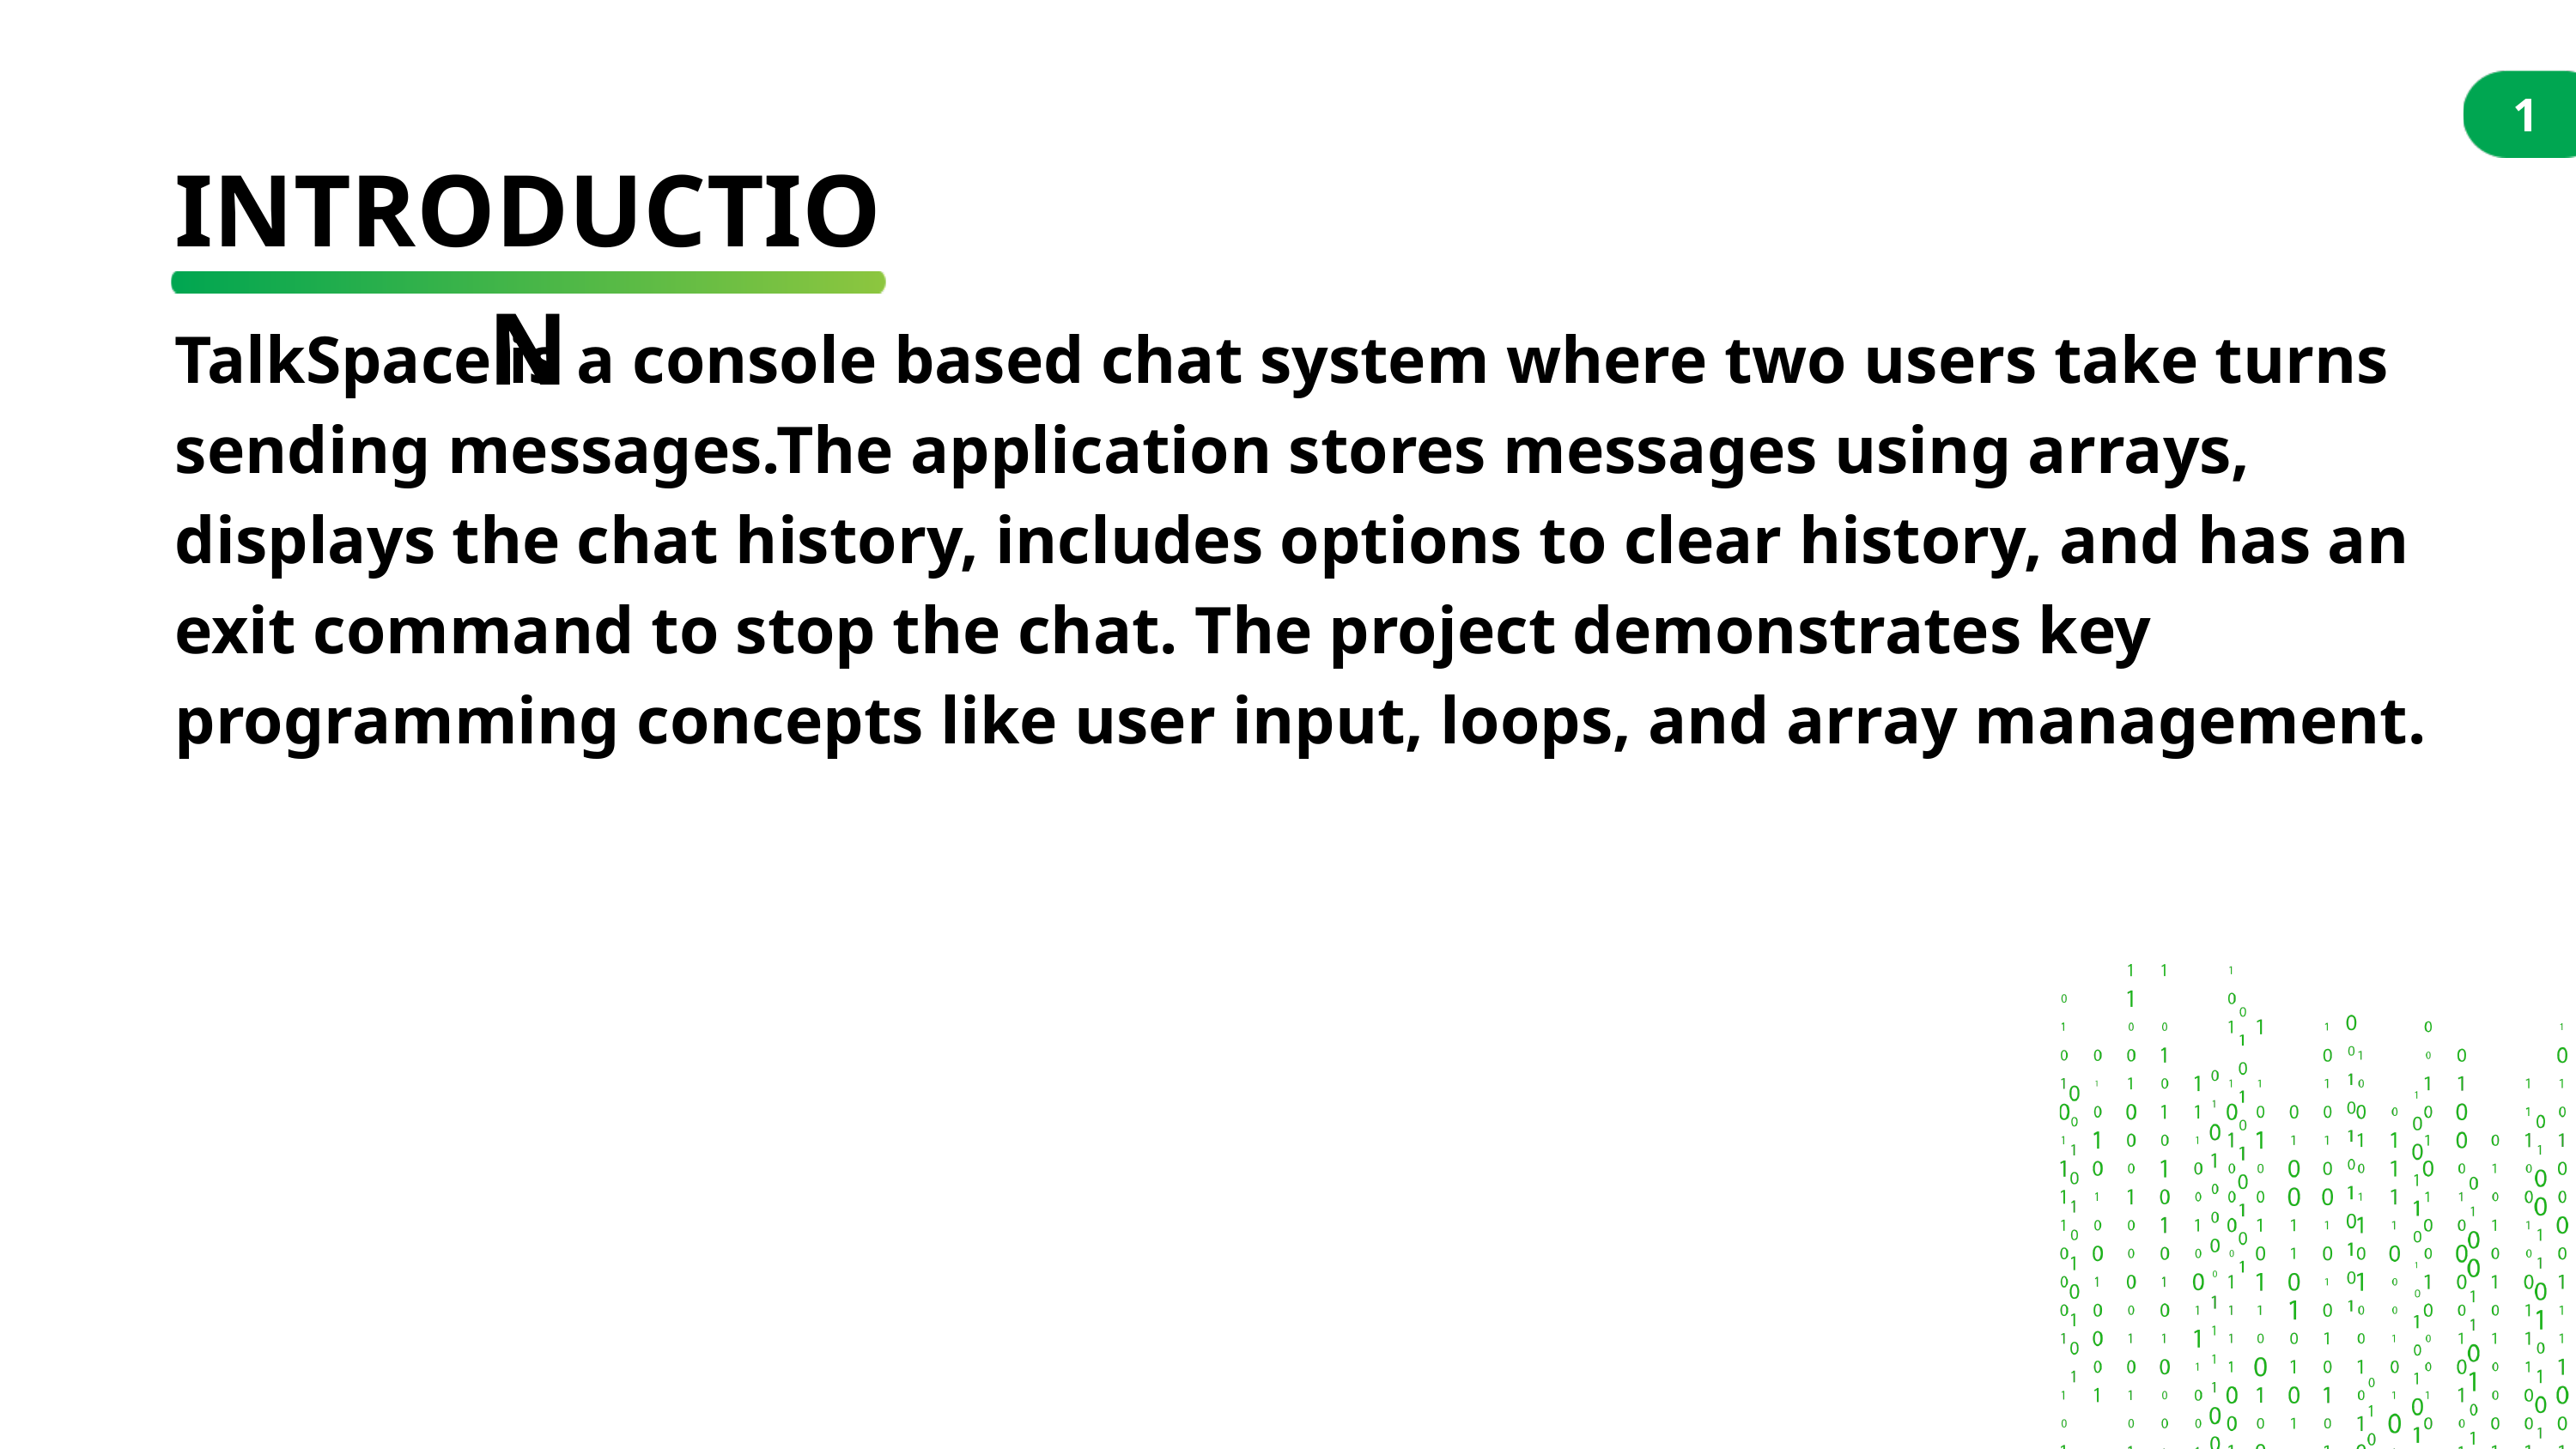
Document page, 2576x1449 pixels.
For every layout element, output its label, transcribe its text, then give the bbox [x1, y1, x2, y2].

text_box TalkSpace is a console based chat system where two users take turns sending messages.The application stores messages using arrays, displays the chat history, includes options to clear history, and has an exit command to stop the chat. The project demonstrates key programming concepts like user input, loops, and array management. [175, 306, 2506, 937]
text_box INTRODUCTION [144, 127, 913, 405]
text_box [2059, 964, 2576, 1449]
text_box [2463, 45, 2576, 158]
text_box 1 [2512, 76, 2537, 141]
